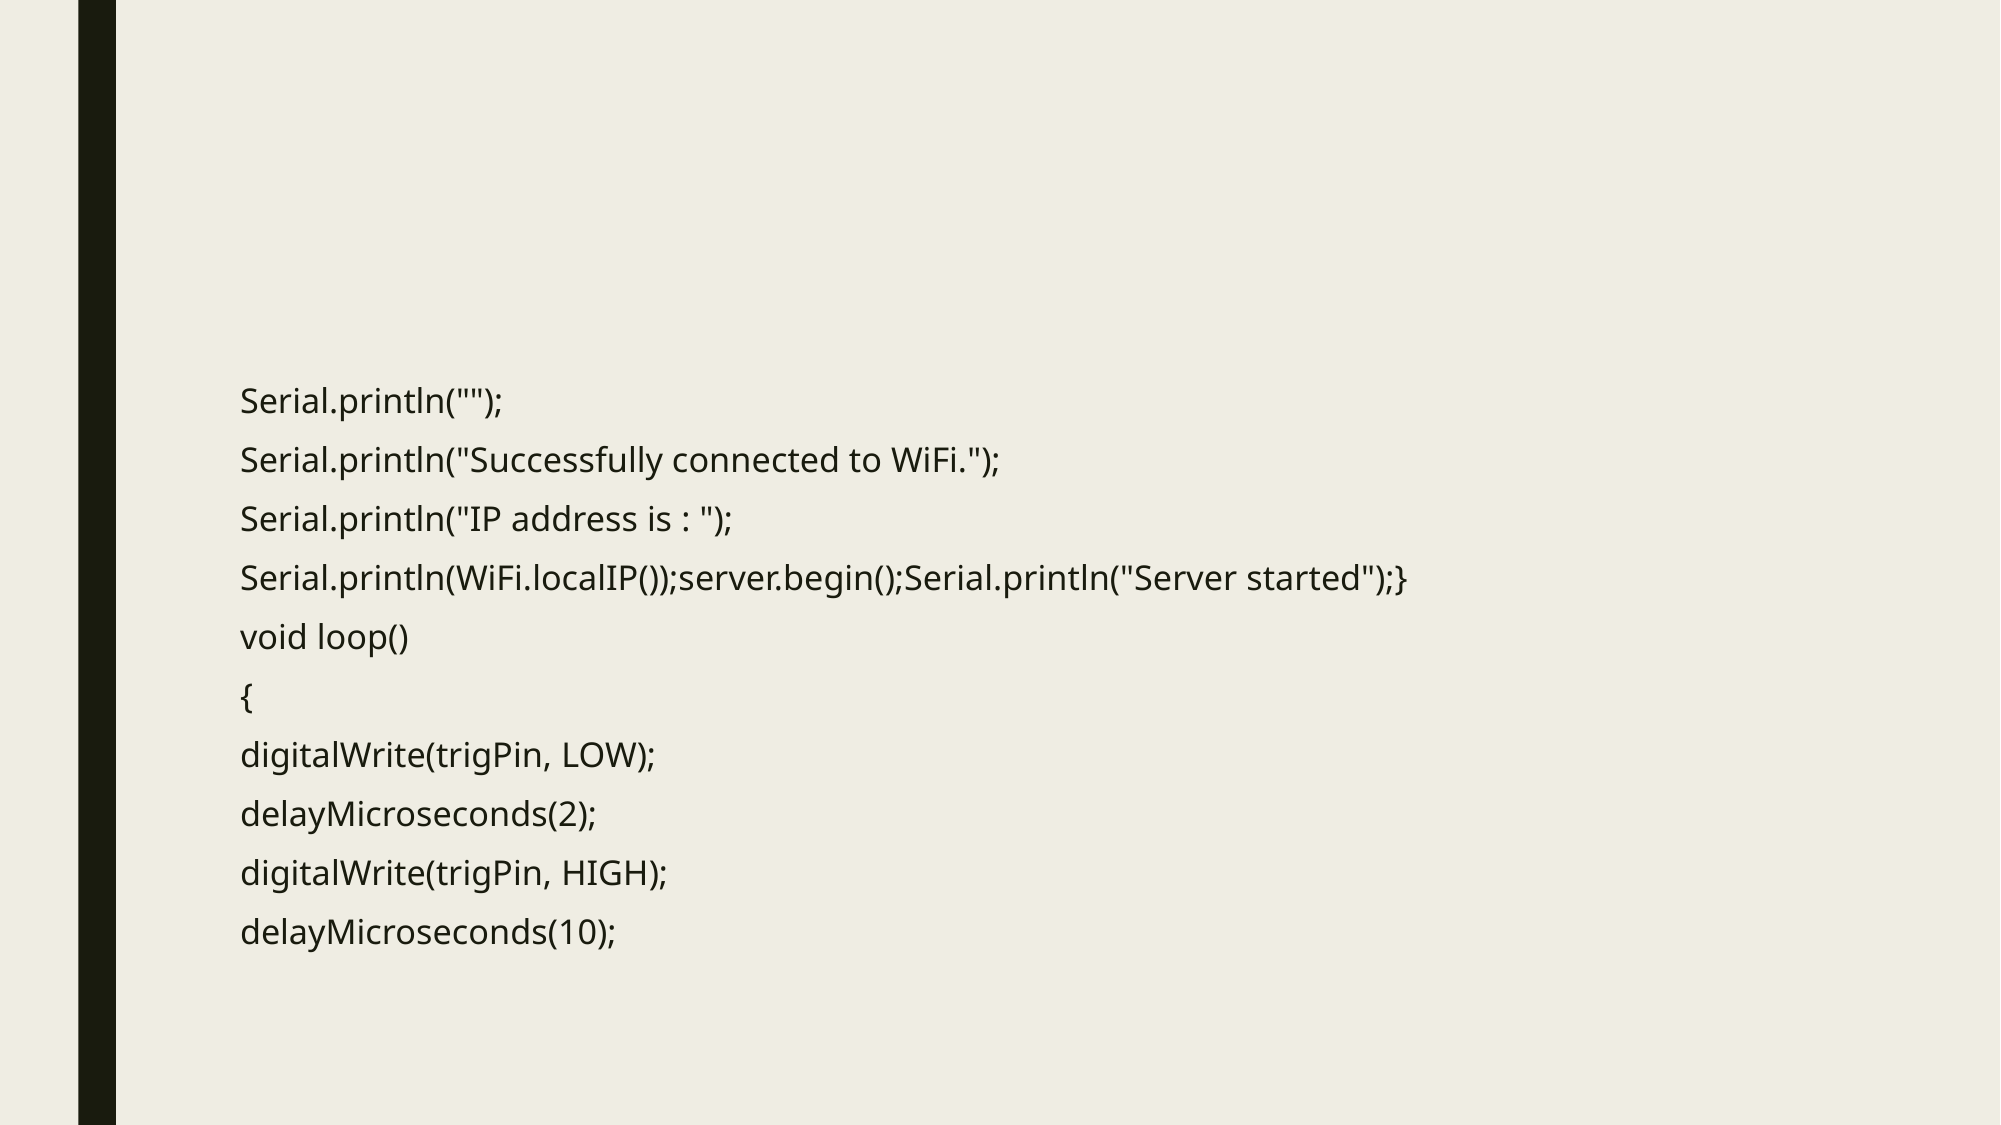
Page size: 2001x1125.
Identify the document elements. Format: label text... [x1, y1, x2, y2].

list Serial.println(""); Serial.println("Successfully connected to WiFi."); Serial.println("IP address is : "); Serial.println(WiFi.localIP());server.begin();Serial.println("Server started");} void loop() { digitalWrite(trigPin, LOW); delayMicroseconds(2); digitalWrite(trigPin, HIGH); delayMicroseconds(10); [225, 375, 1800, 963]
